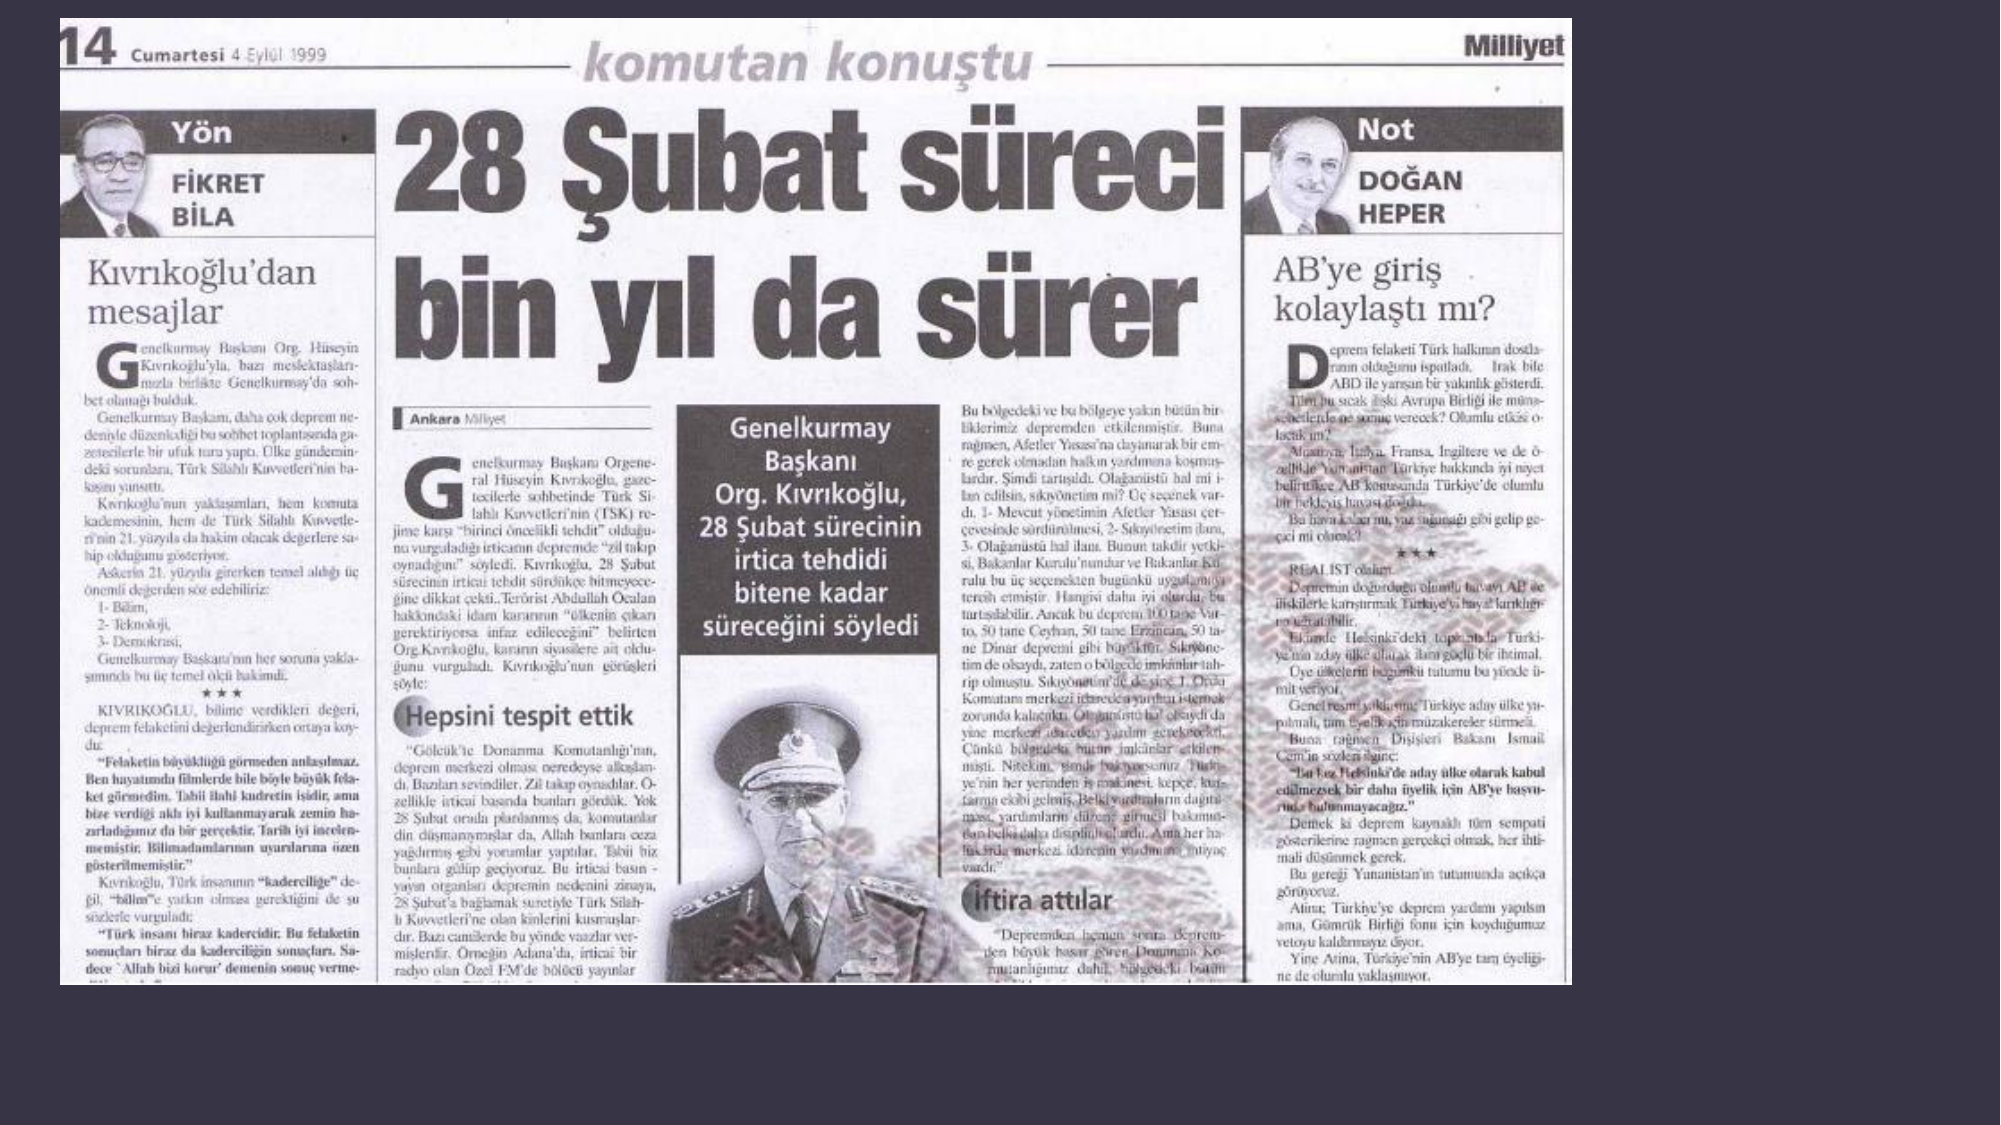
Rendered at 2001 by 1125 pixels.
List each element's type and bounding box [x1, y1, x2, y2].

list [60, 18, 1573, 985]
